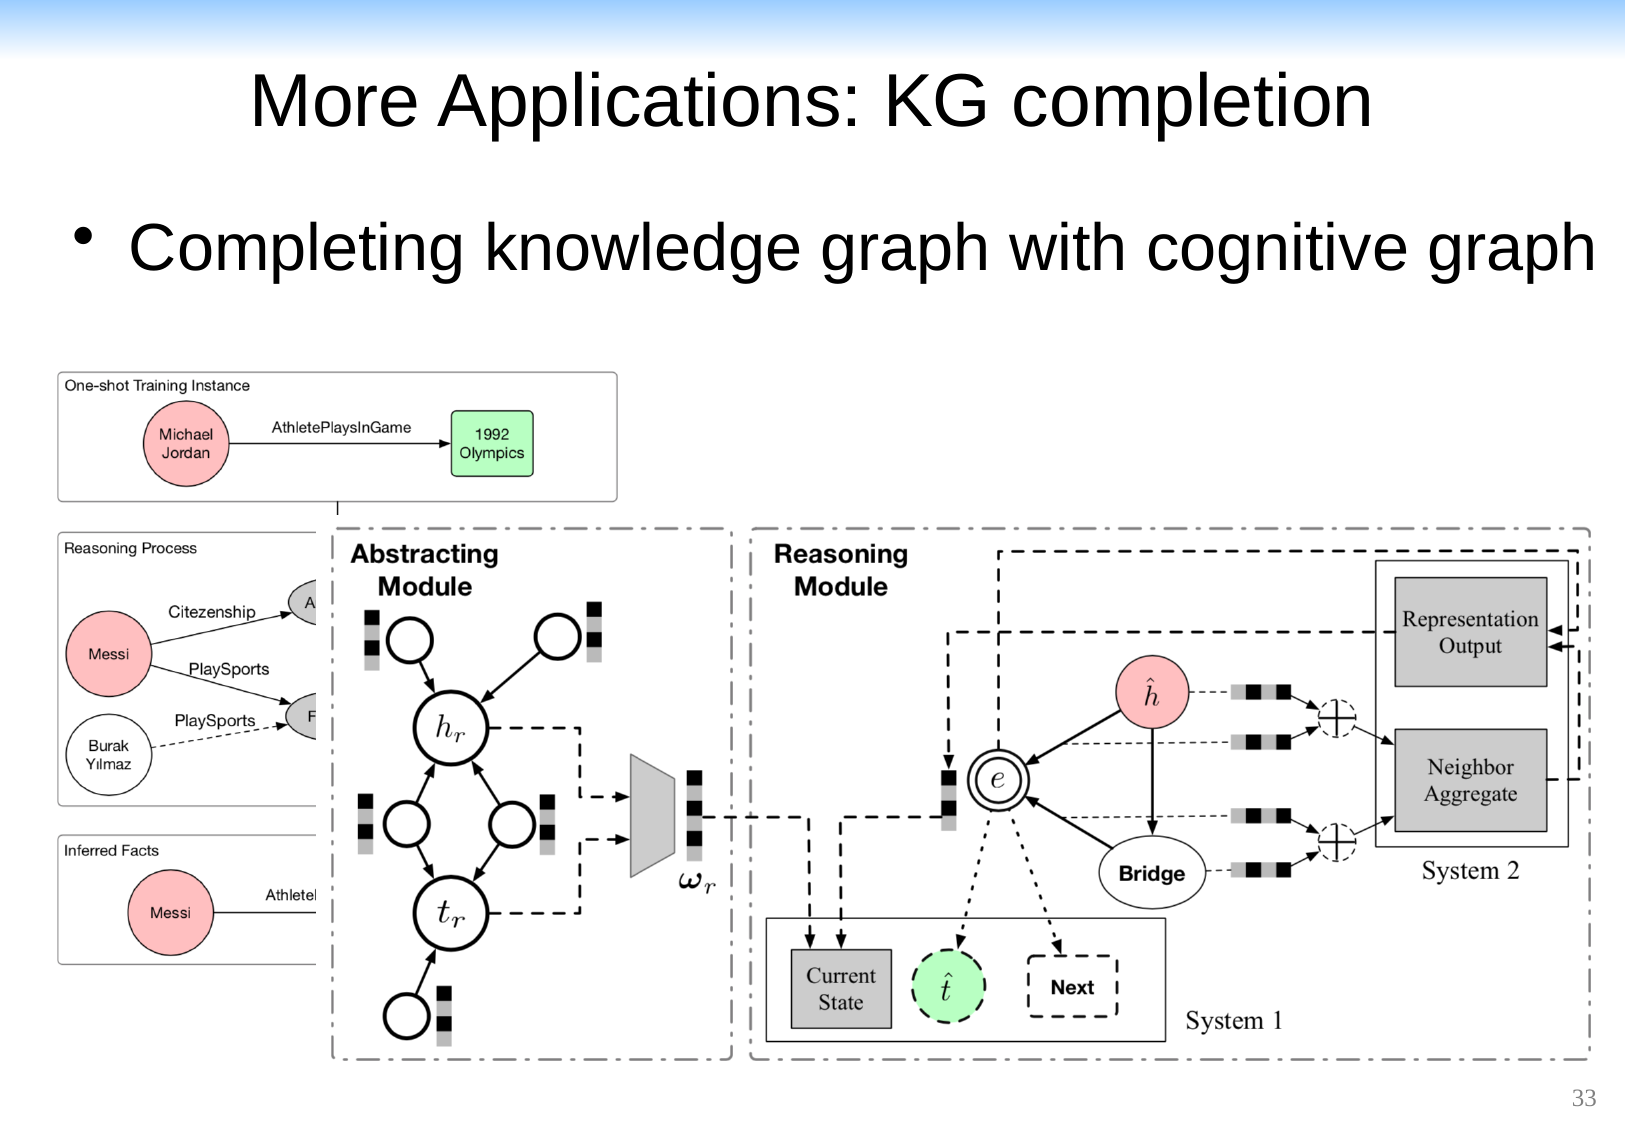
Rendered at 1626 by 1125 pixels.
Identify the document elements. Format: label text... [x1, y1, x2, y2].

title More Applications: KG completion [44, 31, 1581, 161]
list Completing knowledge graph with cognitive graph [57, 196, 1625, 1005]
picture [45, 361, 1605, 1071]
